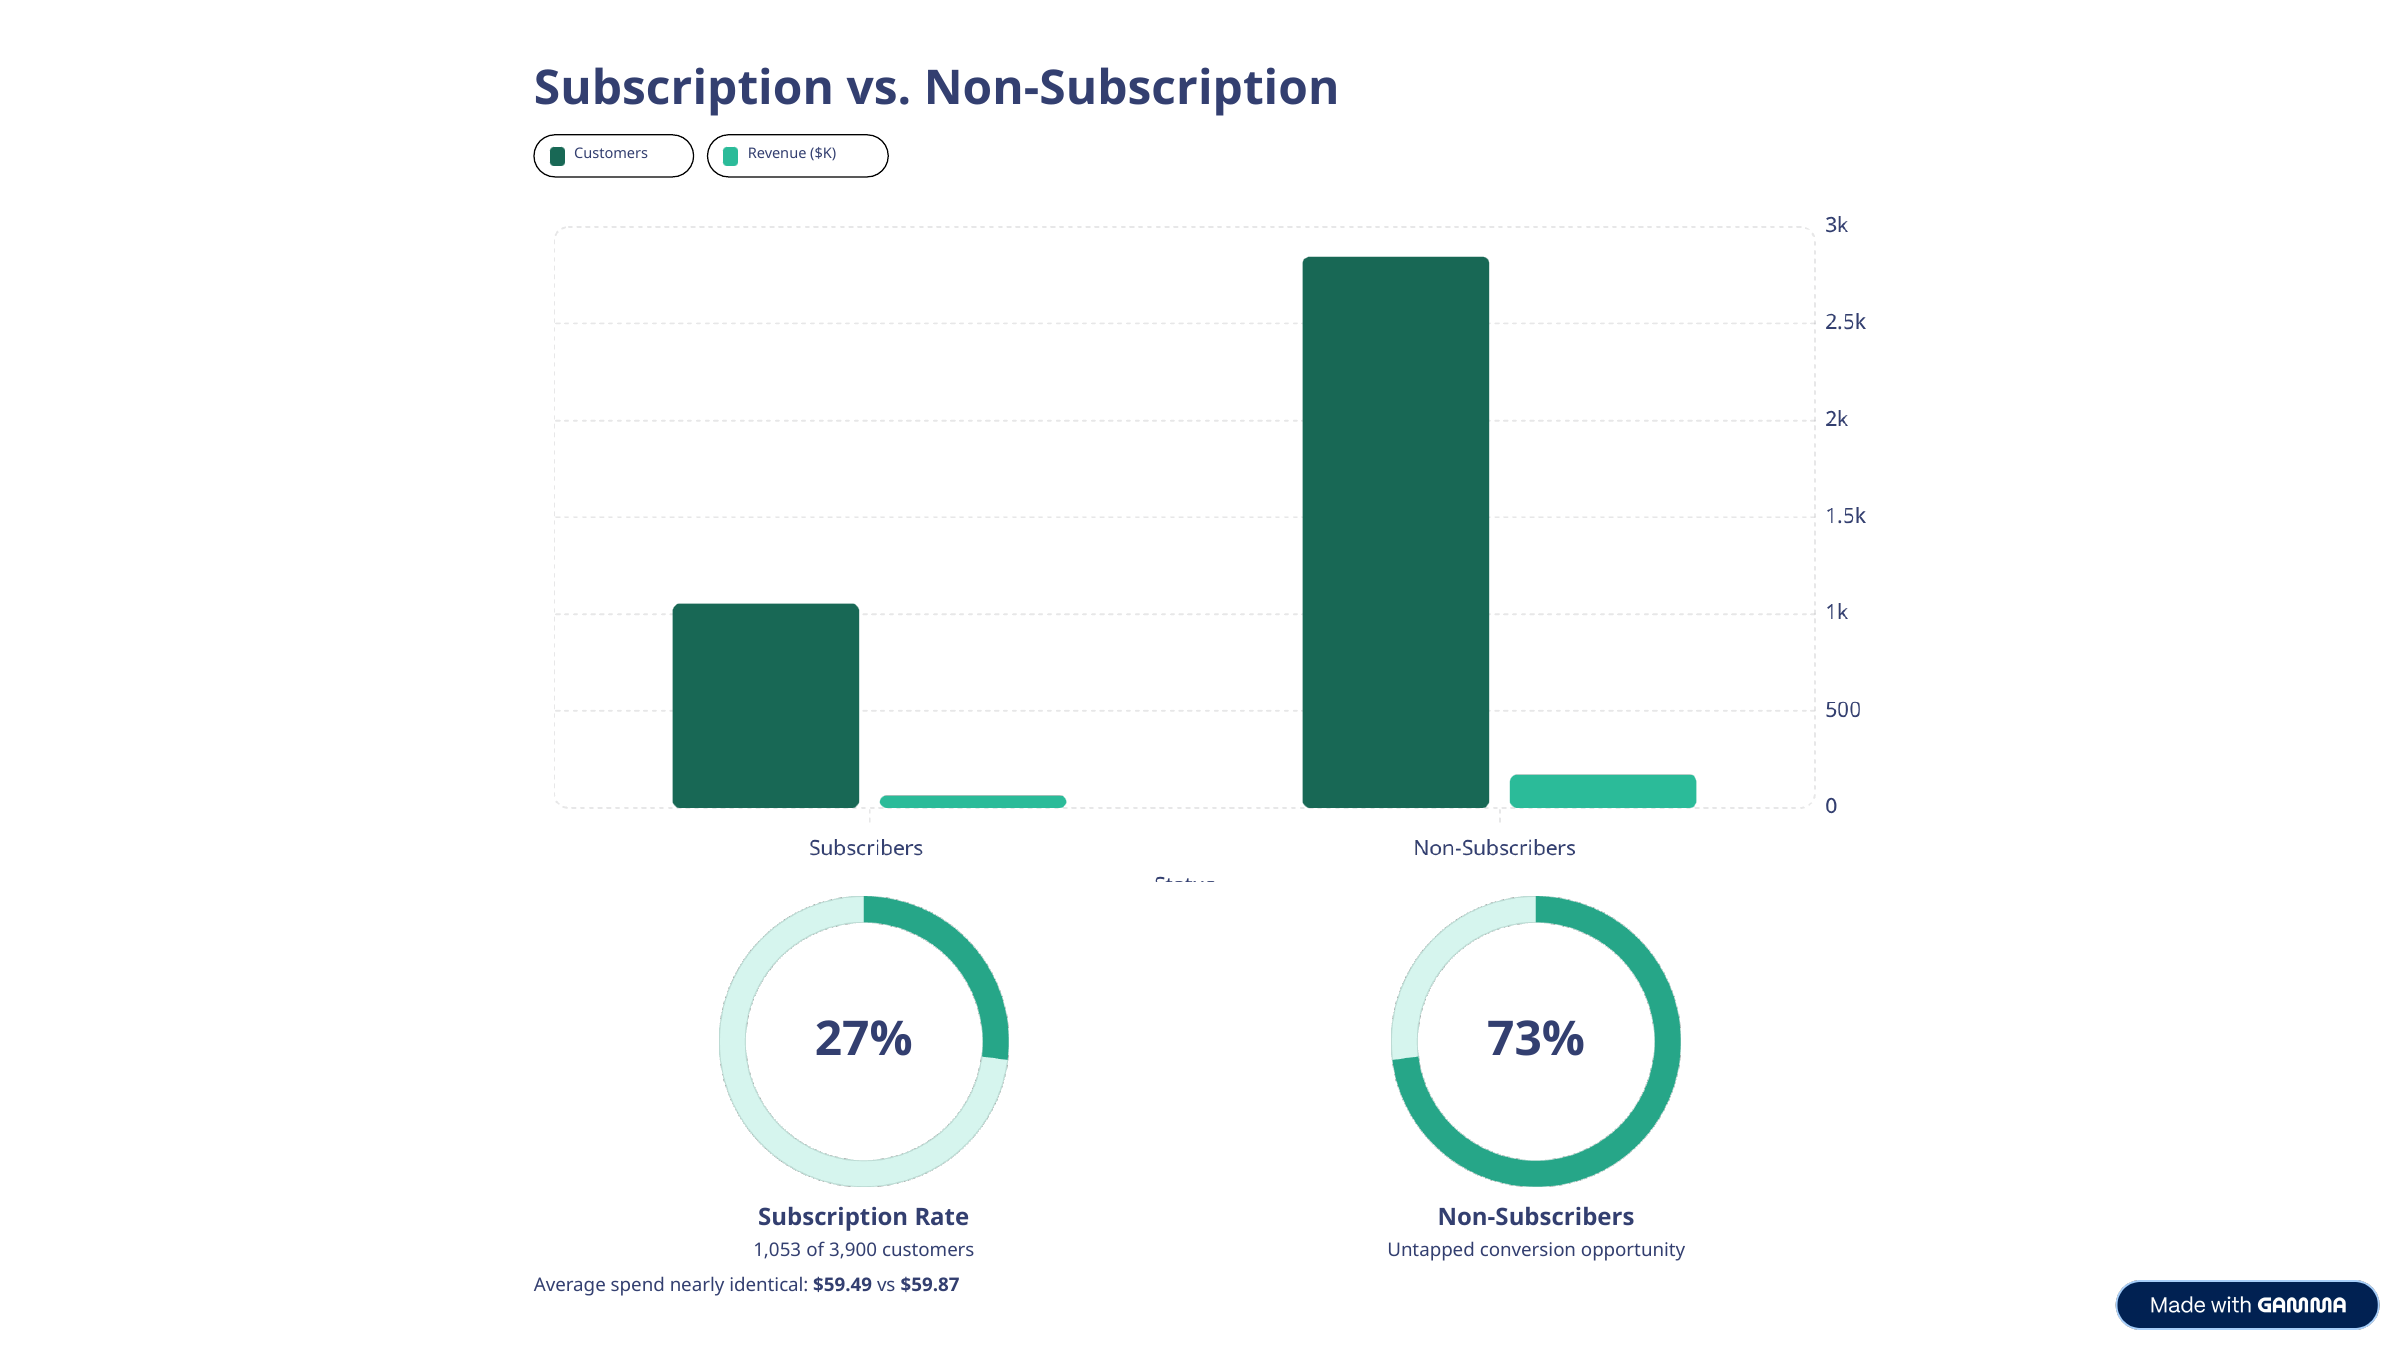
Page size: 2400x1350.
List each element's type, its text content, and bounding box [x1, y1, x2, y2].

text_box Untapped conversion opportunity [1206, 1237, 1866, 1261]
picture [719, 896, 1009, 1187]
picture [2106, 1271, 2389, 1339]
text_box Subscription vs. Non-Subscription [533, 54, 1566, 115]
text_box Average spend nearly identical: $59.49 vs $59.87 [533, 1272, 1866, 1296]
picture [546, 145, 568, 167]
picture [533, 194, 1867, 882]
text_box [707, 134, 889, 177]
text_box Non-Subscribers [1408, 1201, 1664, 1232]
text_box 1,053 of 3,900 customers [533, 1237, 1194, 1261]
text_box Revenue ($K) [747, 140, 876, 172]
text_box [533, 134, 694, 177]
picture [1391, 896, 1681, 1187]
text_box Subscription Rate [727, 1201, 1001, 1232]
text_box Customers [574, 140, 682, 172]
picture [719, 145, 741, 167]
